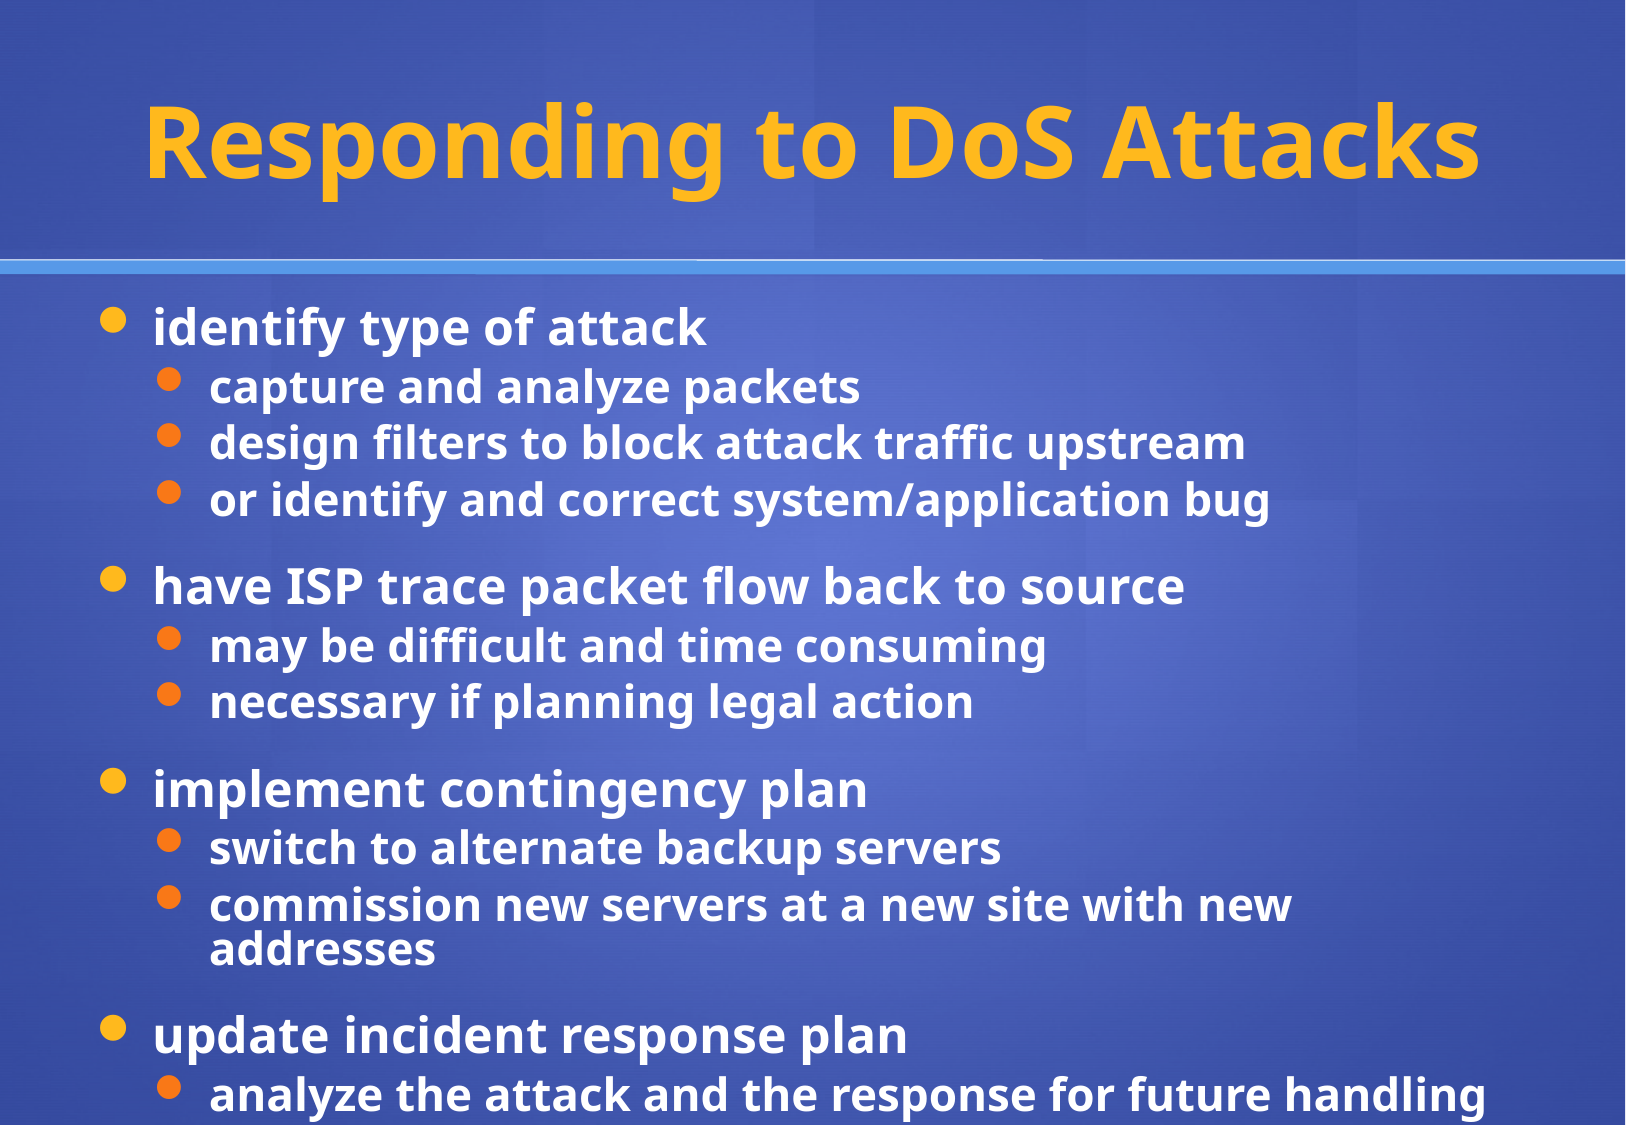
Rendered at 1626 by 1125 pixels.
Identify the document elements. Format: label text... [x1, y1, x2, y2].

list identify type of attack capture and analyze packets design filters to block attack traffic upstream or identify and correct system/application bug have ISP trace packet flow back to source may be difficult and time consuming necessary if planning legal action implement contingency plan switch to alternate backup servers commission new servers at a new site with new addresses update incident response plan analyze the attack and the response for future handling [81, 299, 1544, 1088]
title Responding to DoS Attacks [81, 45, 1544, 233]
